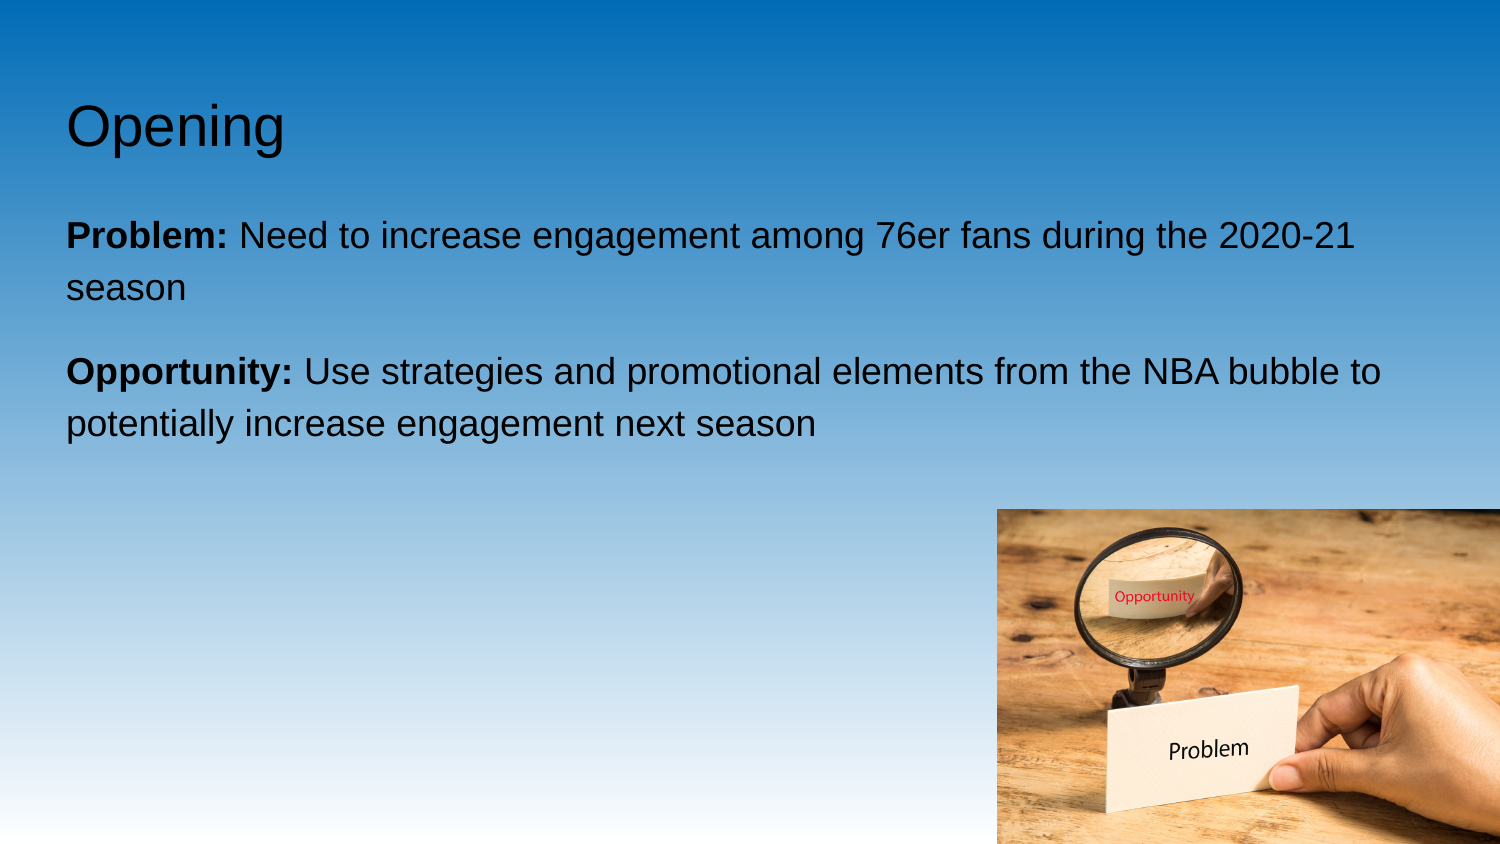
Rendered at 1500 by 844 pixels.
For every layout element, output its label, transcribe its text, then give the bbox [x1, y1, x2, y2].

picture [997, 509, 1500, 844]
list Problem: Need to increase engagement among 76er fans during the 2020-21 season Opportunity: Use strategies and promotional elements from the NBA bubble to potentially increase engagement next season [51, 189, 1449, 510]
title Opening [51, 72, 1449, 167]
